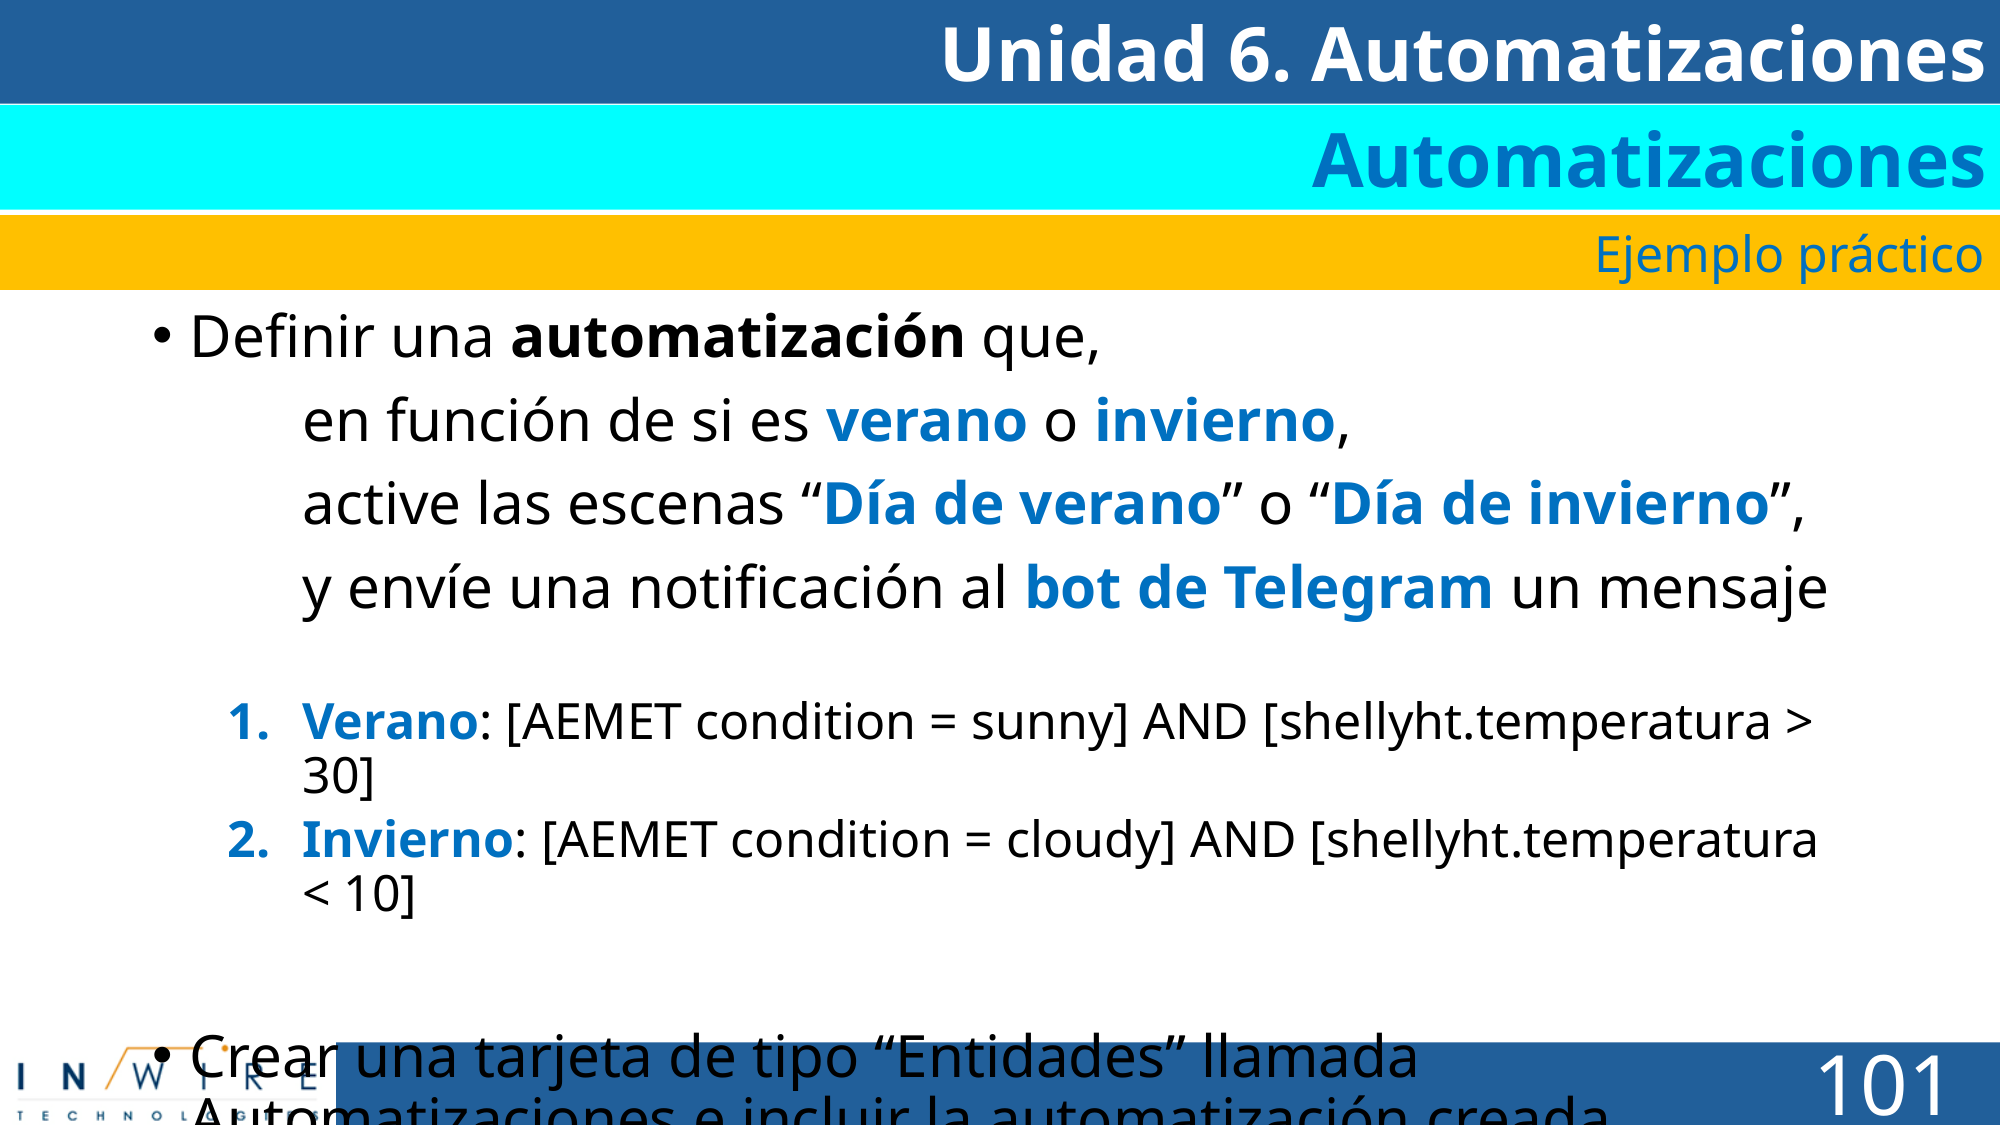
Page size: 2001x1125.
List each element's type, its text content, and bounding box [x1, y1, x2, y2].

text_box Ejemplo práctico [0, 215, 2000, 290]
text_box Unidad 6. Automatizaciones [0, 0, 2000, 104]
picture [0, 1037, 336, 1125]
list Definir una automatización que, en función de si es verano o invierno, active las escenas “Día de verano” o “Día de invierno”, y envíe una notificación al bot de Telegram un mensaje Verano: [AEMET condition = sunny] AND [shellyht.temperatura > 30] Invierno: [AEMET condition = cloudy] AND [shellyht.temperatura < 10] Crear una tarjeta de tipo “Entidades” llamada Automatizaciones e incluir la automatización creada [137, 299, 1863, 1014]
text_box Automatizaciones [0, 104, 2000, 210]
